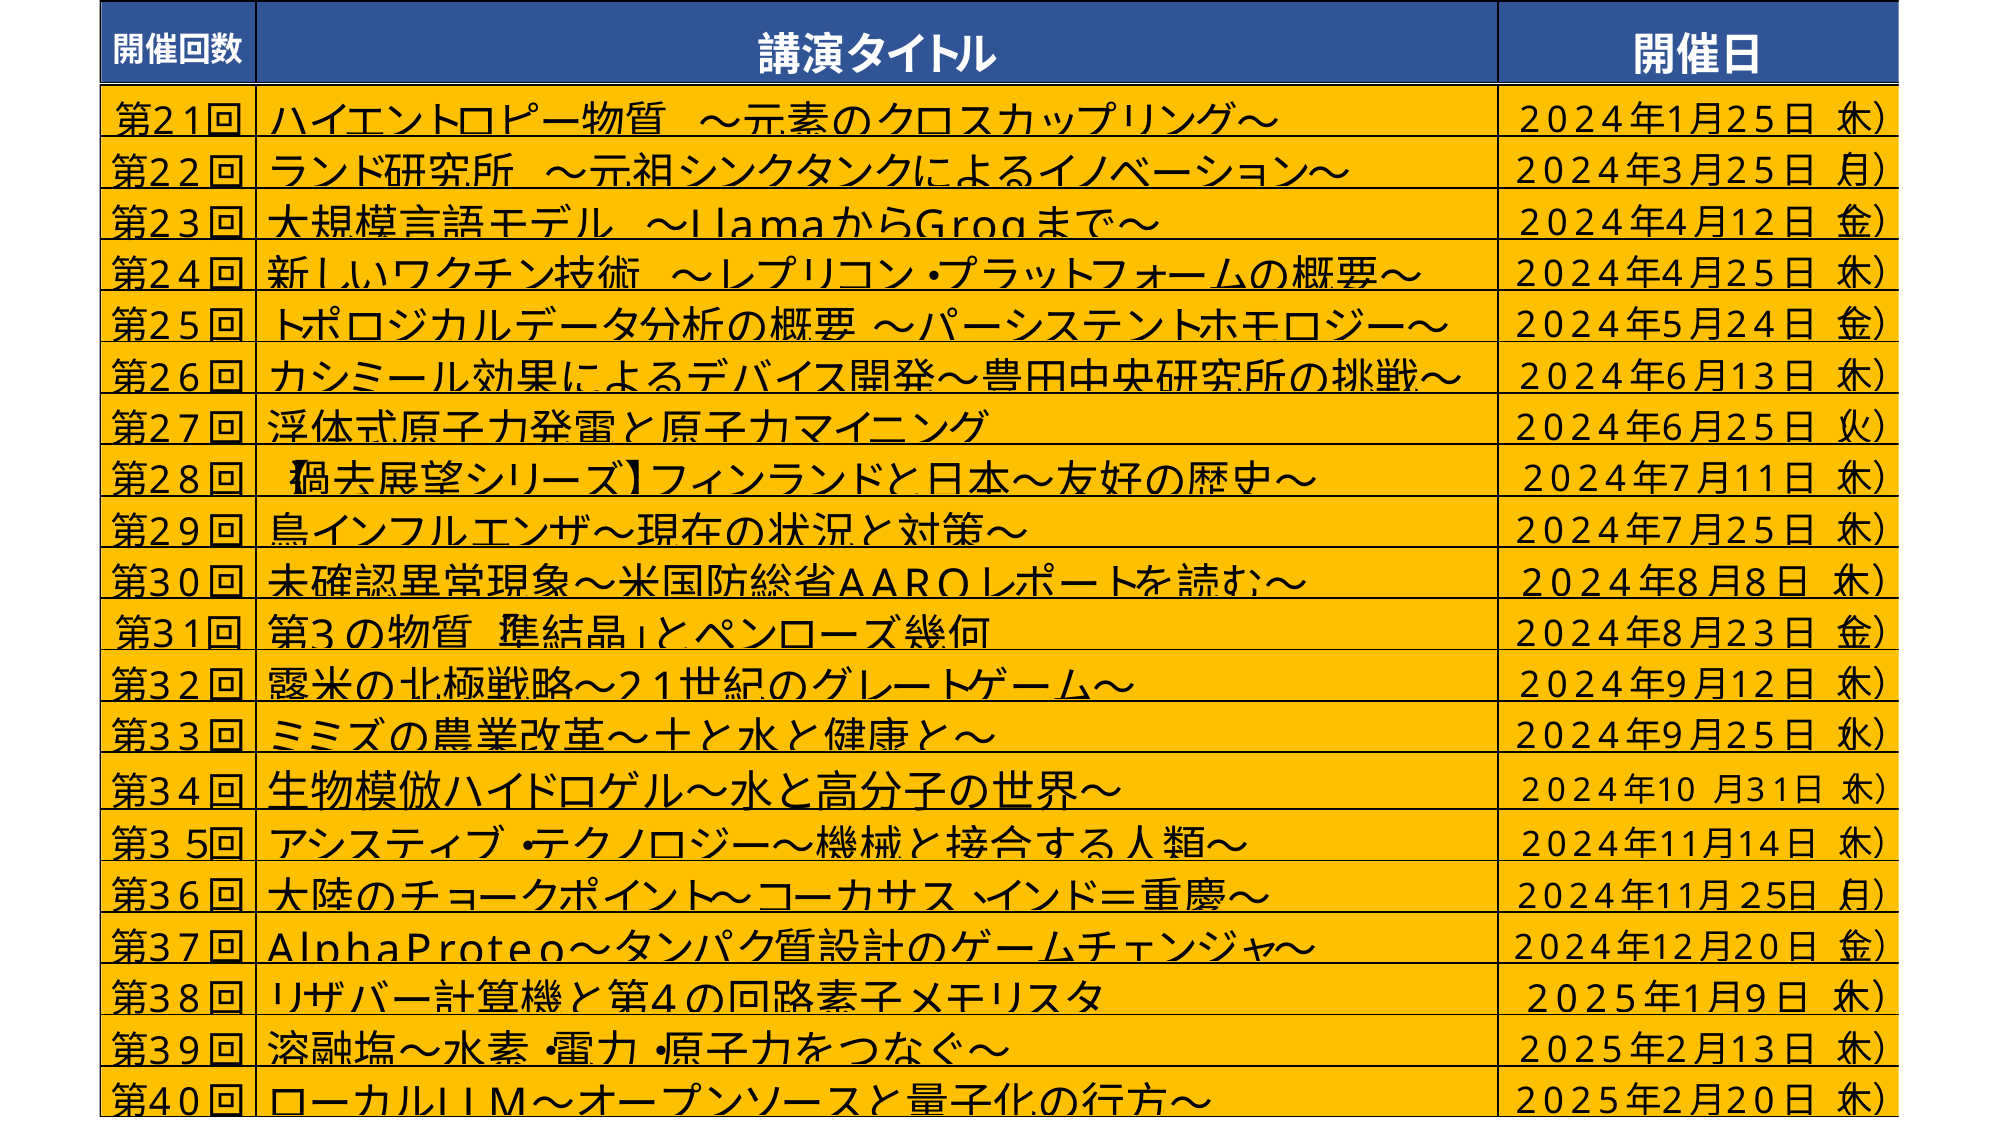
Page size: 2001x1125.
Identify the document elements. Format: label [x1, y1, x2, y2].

picture [98, 0, 1901, 1119]
